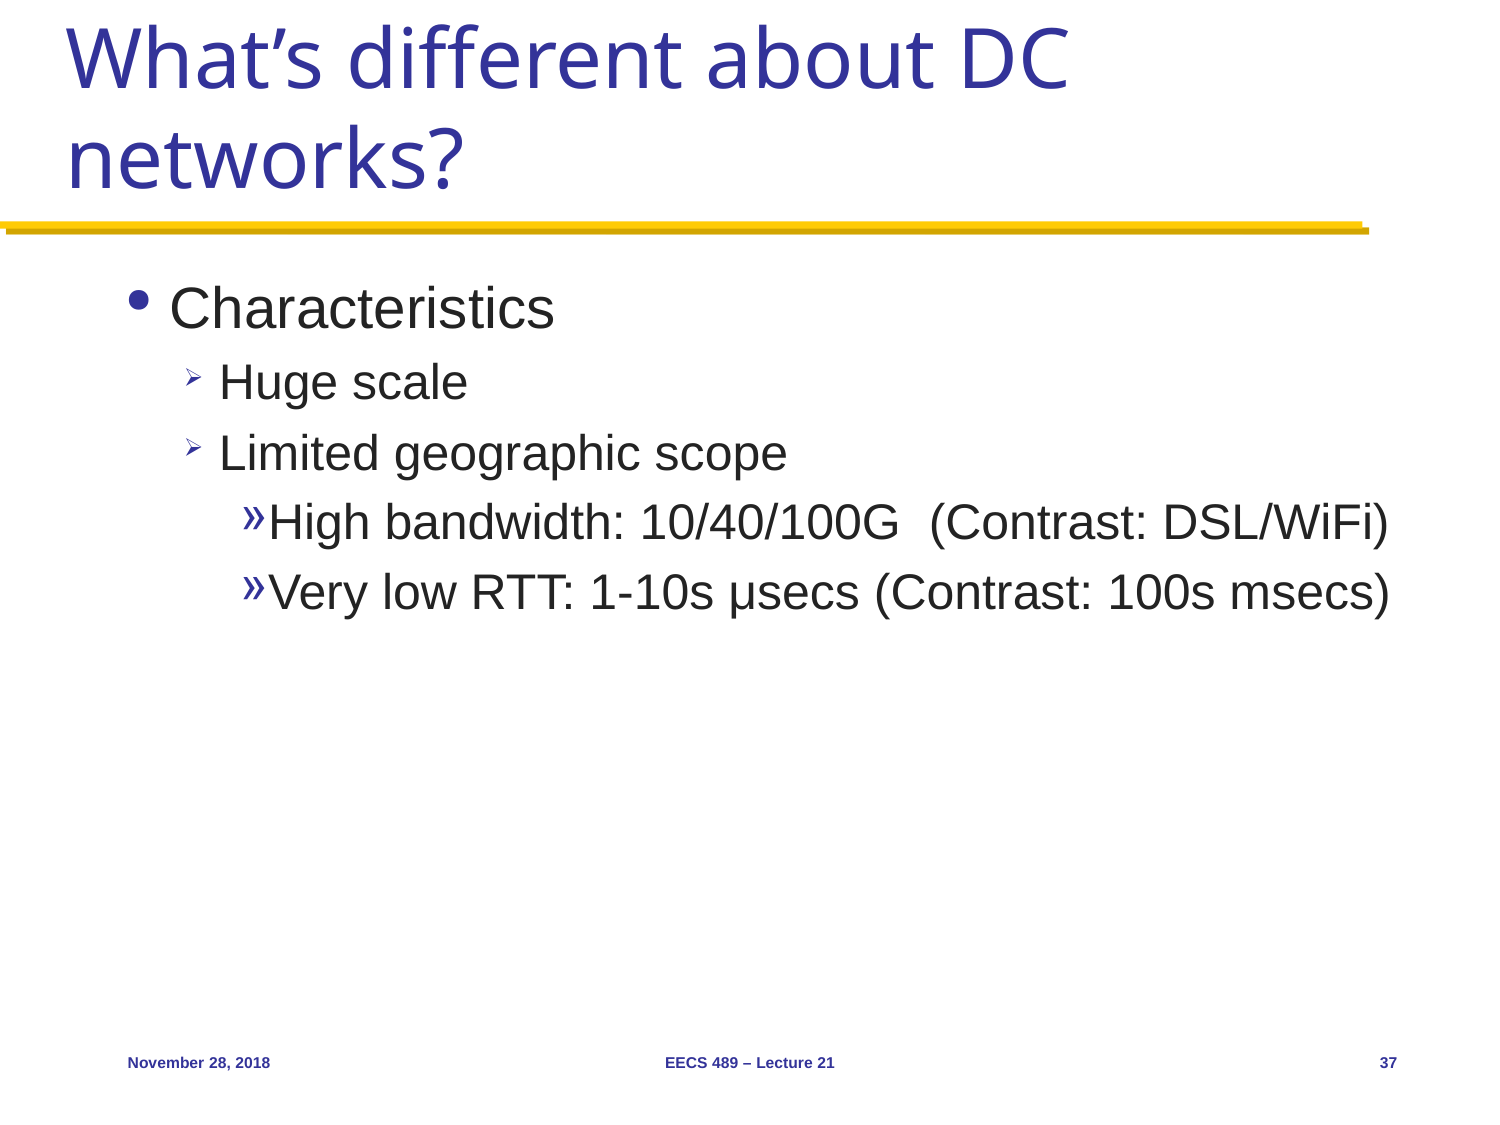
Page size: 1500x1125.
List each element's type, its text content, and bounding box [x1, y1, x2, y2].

footer EECS 489 – Lecture 21 [512, 1024, 988, 1101]
title What’s different about DC networks? [49, 24, 1451, 213]
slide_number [112, 1024, 426, 1101]
list Characteristics Huge scale Limited geographic scope High bandwidth: 10/40/100G (Contrast: DSL/WiFi) Very low RTT: 1-10s μsecs (Contrast: 100s msecs) [112, 262, 1413, 988]
slide_number 37 [1312, 1024, 1413, 1101]
